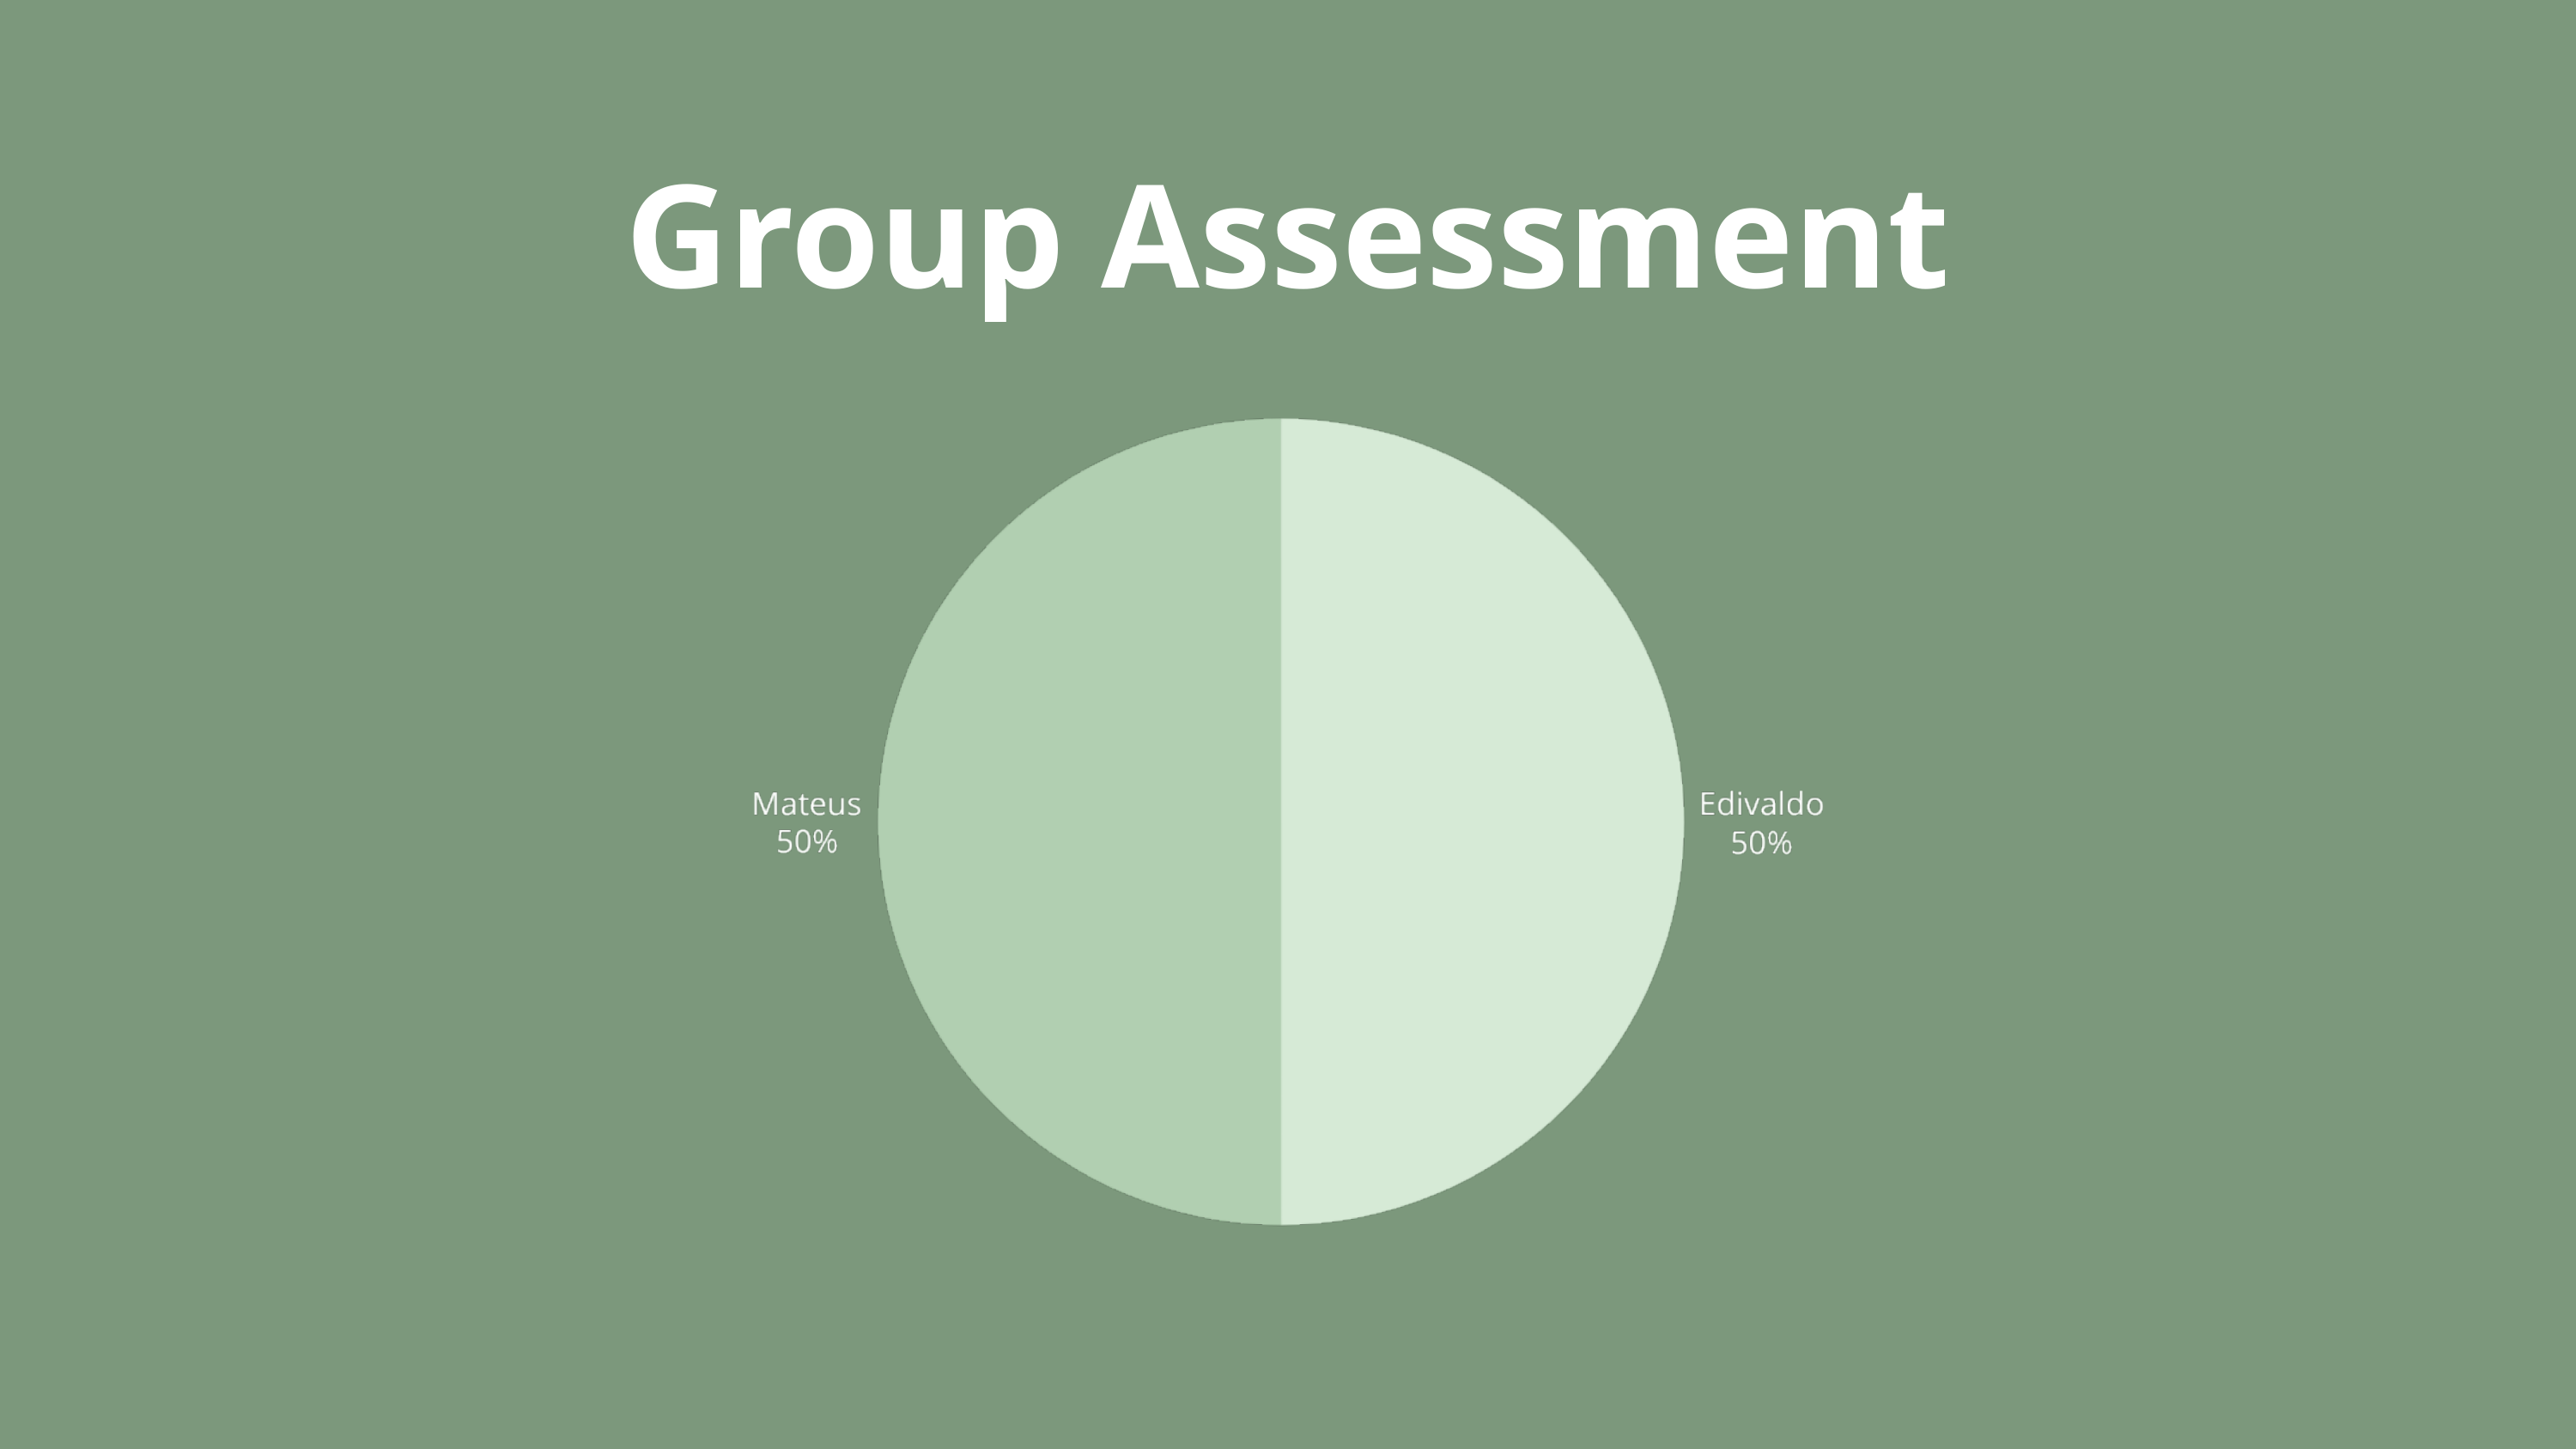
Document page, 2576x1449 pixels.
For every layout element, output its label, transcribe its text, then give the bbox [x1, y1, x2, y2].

text_box Group Assessment [522, 144, 2053, 317]
picture [644, 312, 1931, 1332]
